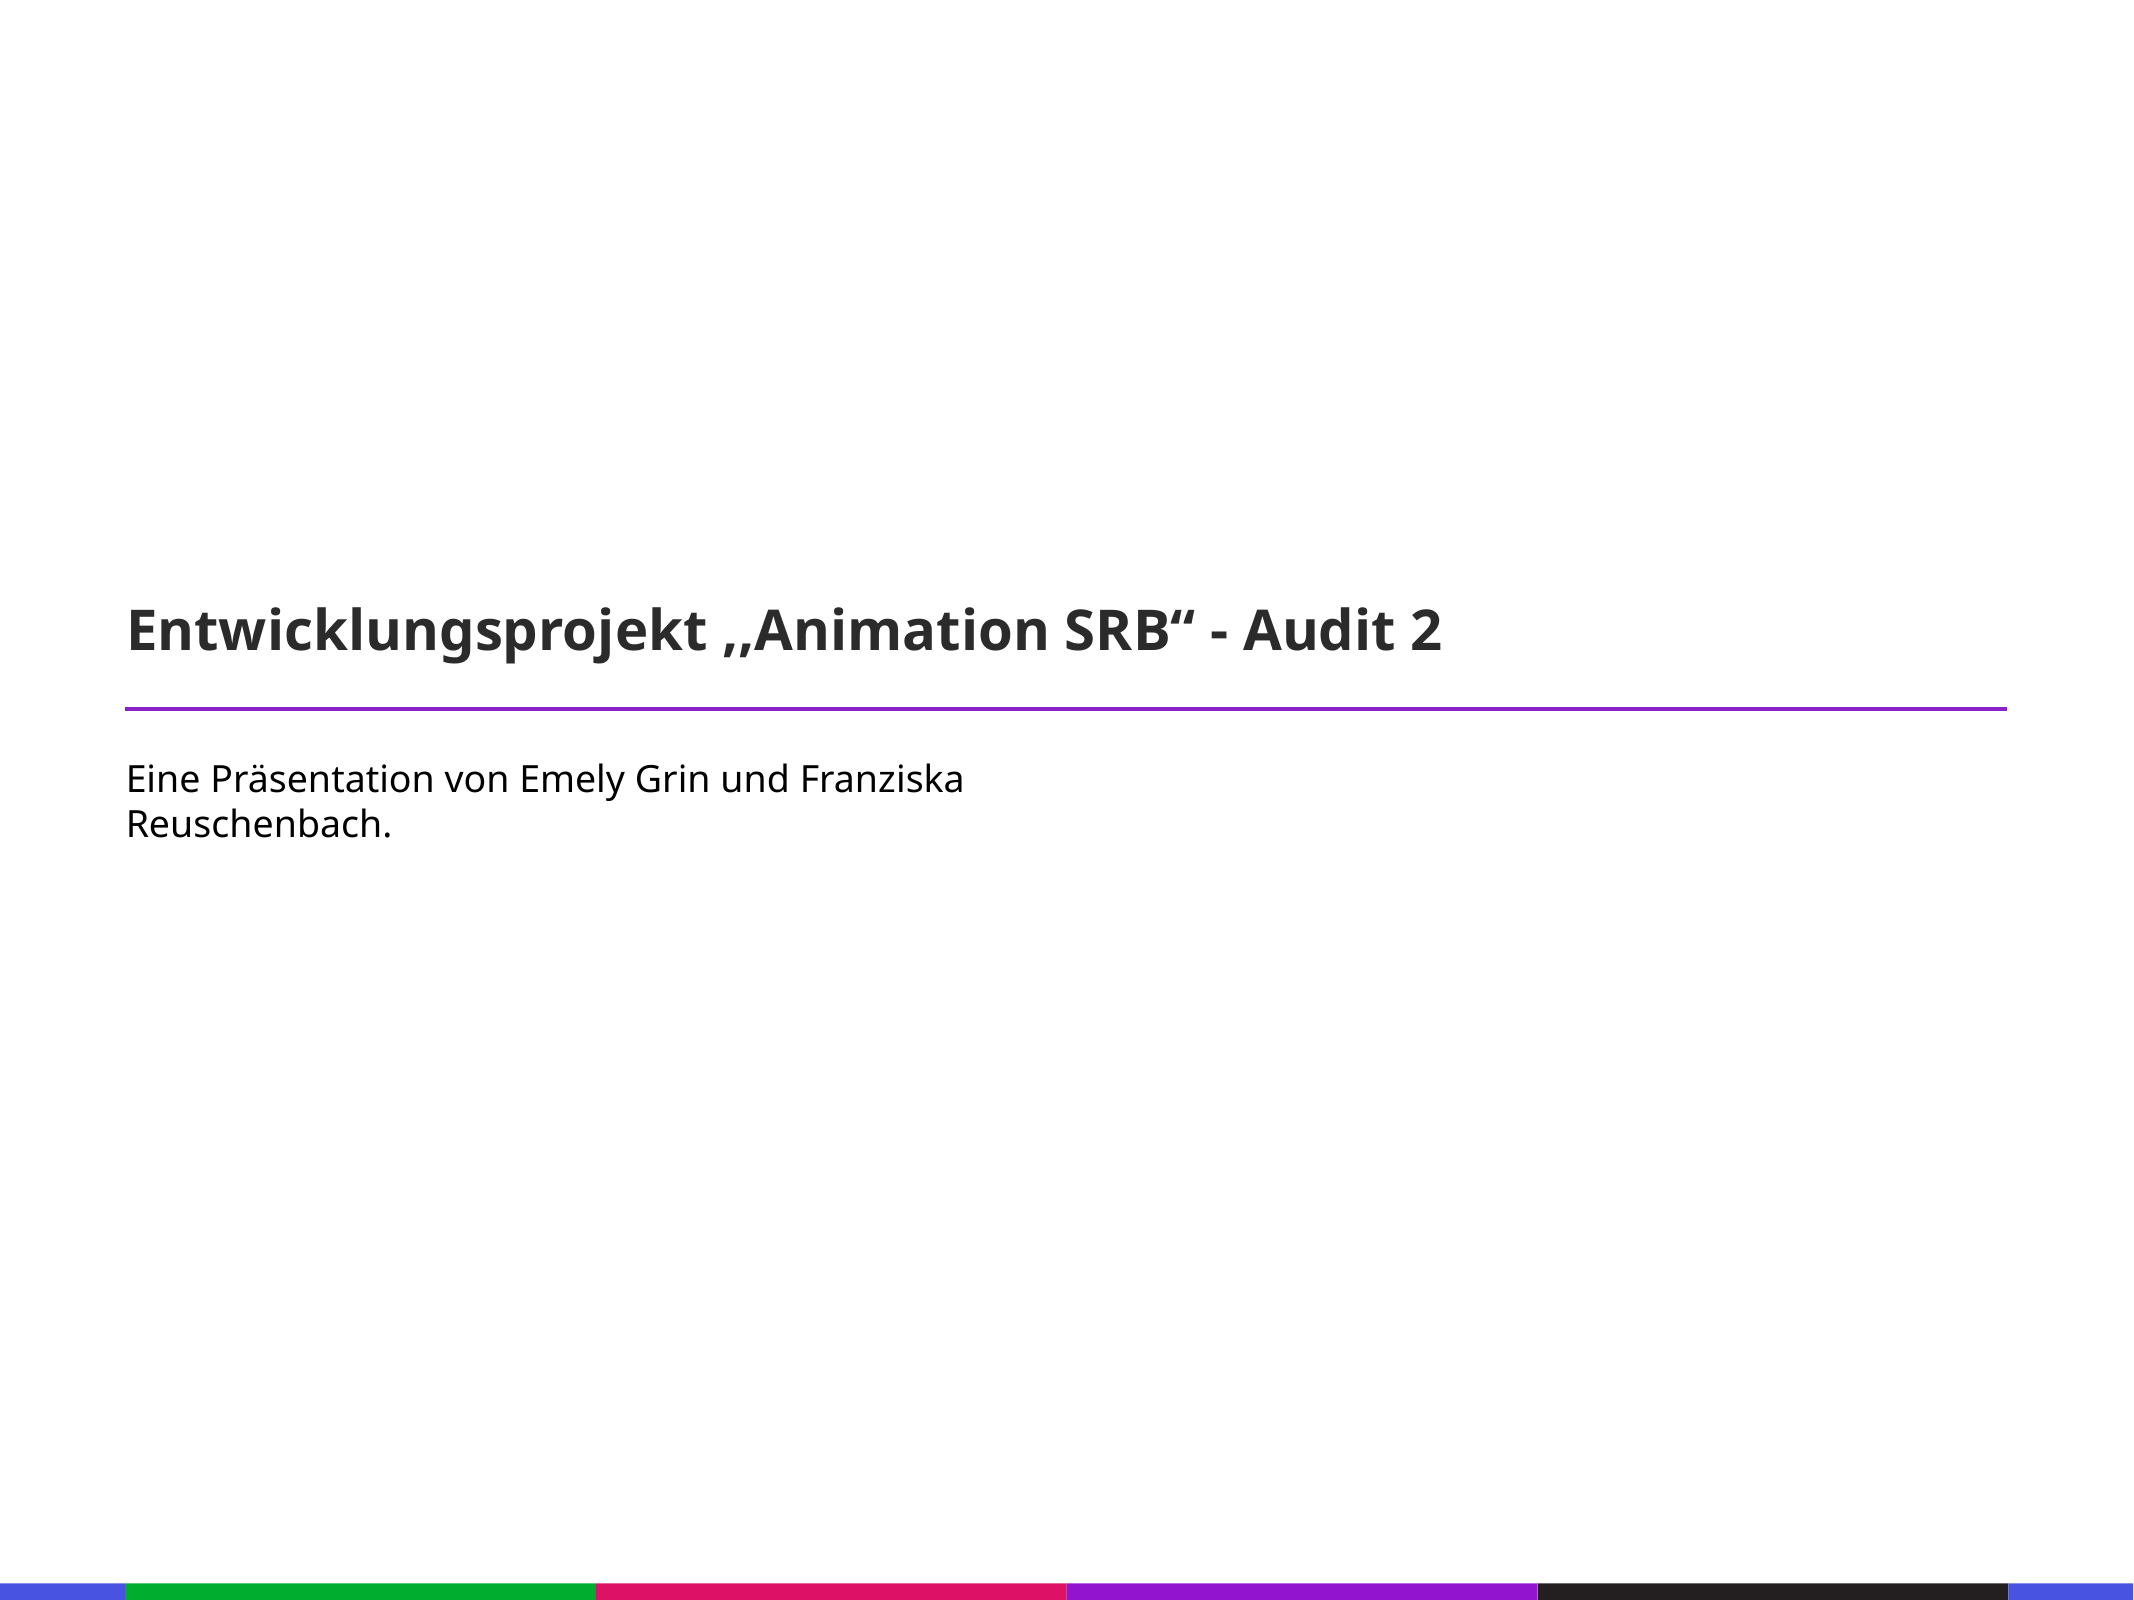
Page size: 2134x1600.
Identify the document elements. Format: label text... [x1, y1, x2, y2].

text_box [0, 1583, 2134, 1600]
text_box Entwicklungsprojekt ,,Animation SRB“ - Audit 2 [126, 601, 1687, 663]
text_box Eine Präsentation von Emely Grin und Franziska Reuschenbach. [125, 755, 1161, 888]
